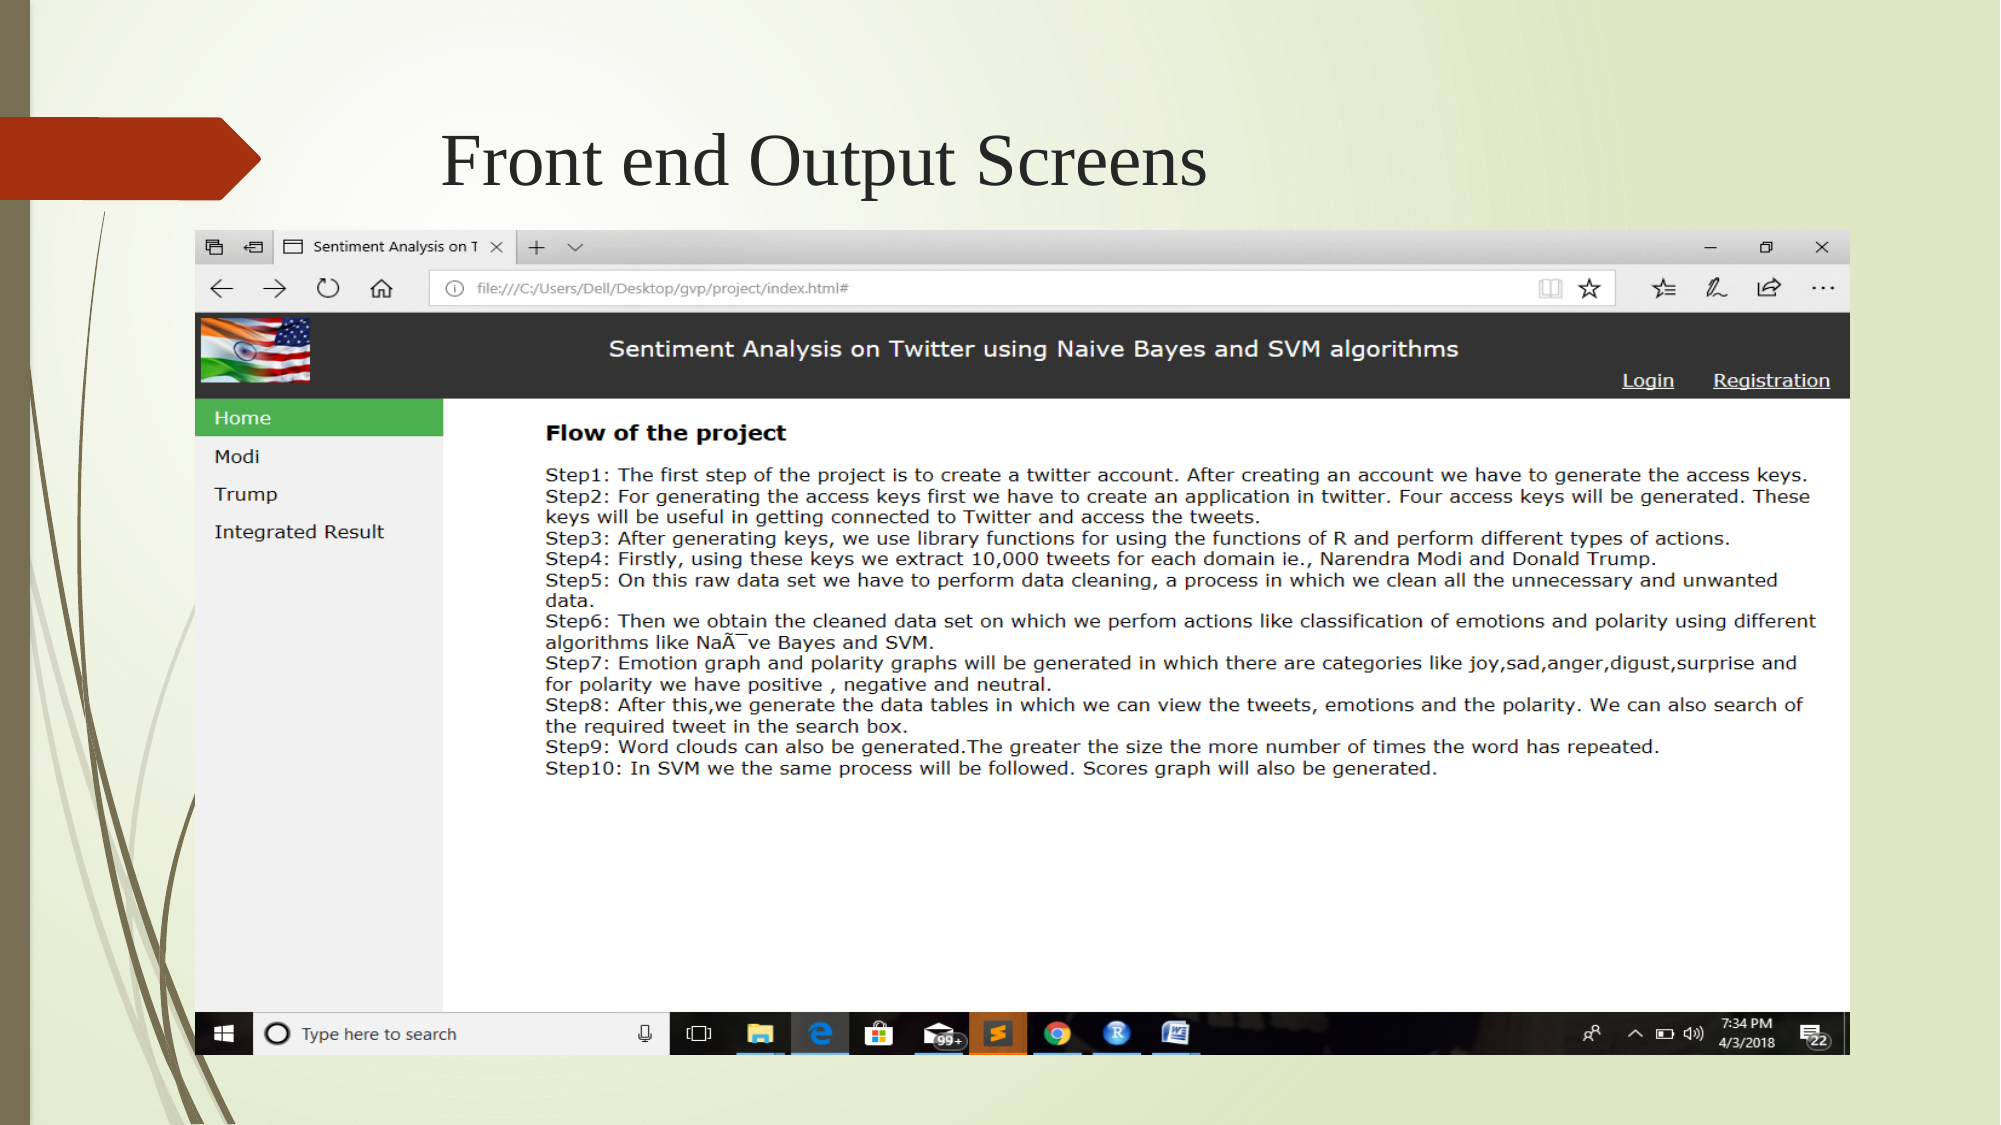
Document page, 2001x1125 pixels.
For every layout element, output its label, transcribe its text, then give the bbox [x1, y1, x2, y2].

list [194, 230, 1851, 1055]
title Front end Output Screens [425, 102, 1888, 313]
